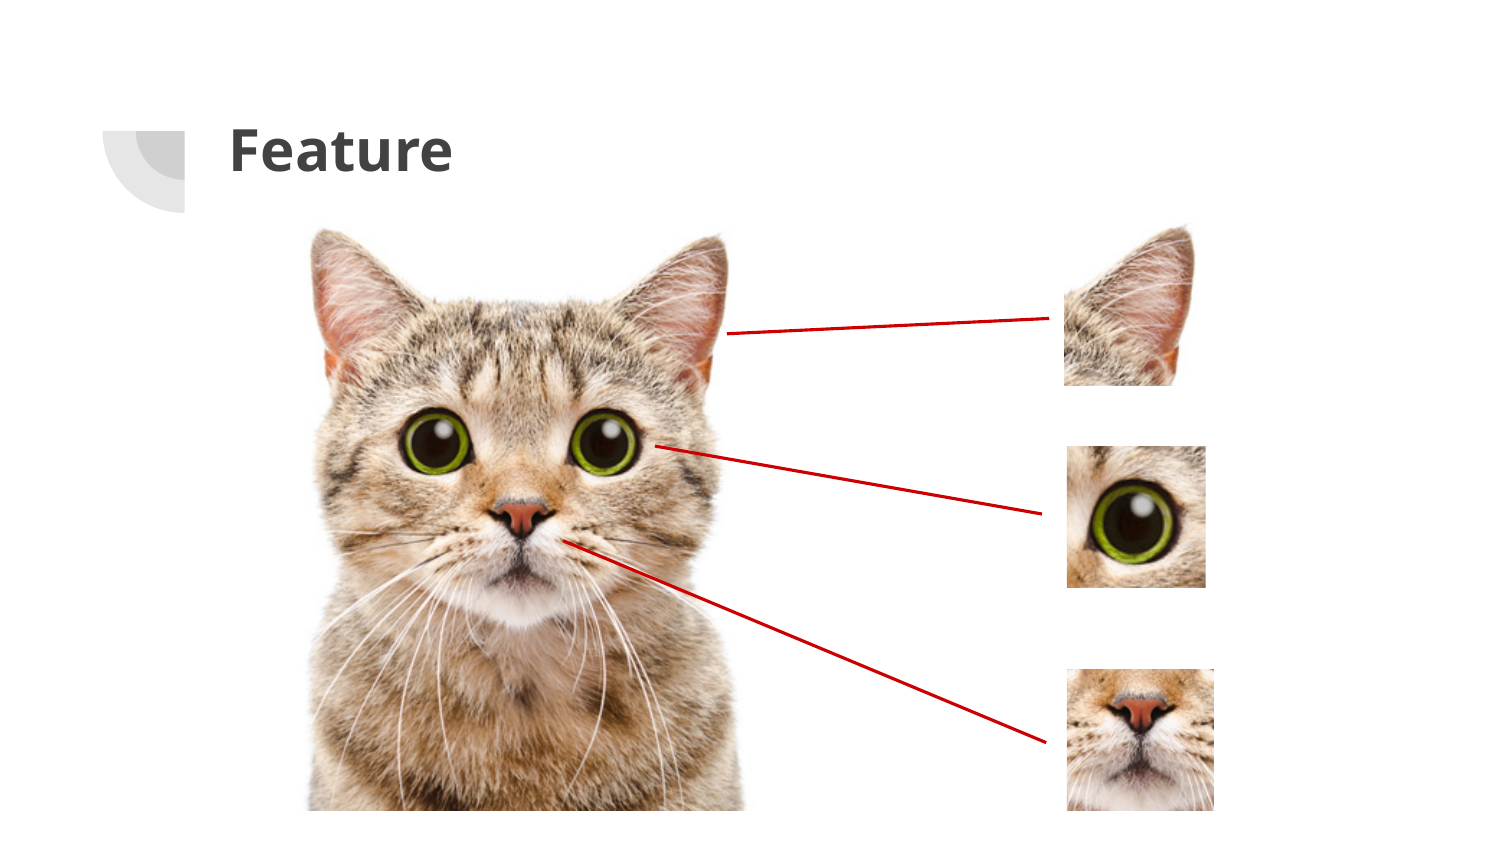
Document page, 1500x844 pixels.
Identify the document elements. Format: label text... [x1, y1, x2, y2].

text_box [654, 445, 1043, 515]
picture [1066, 668, 1215, 811]
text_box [726, 318, 1050, 335]
picture [283, 203, 756, 811]
picture [1063, 218, 1217, 386]
title Feature [213, 98, 1368, 263]
picture [1066, 445, 1206, 588]
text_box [562, 540, 1047, 743]
